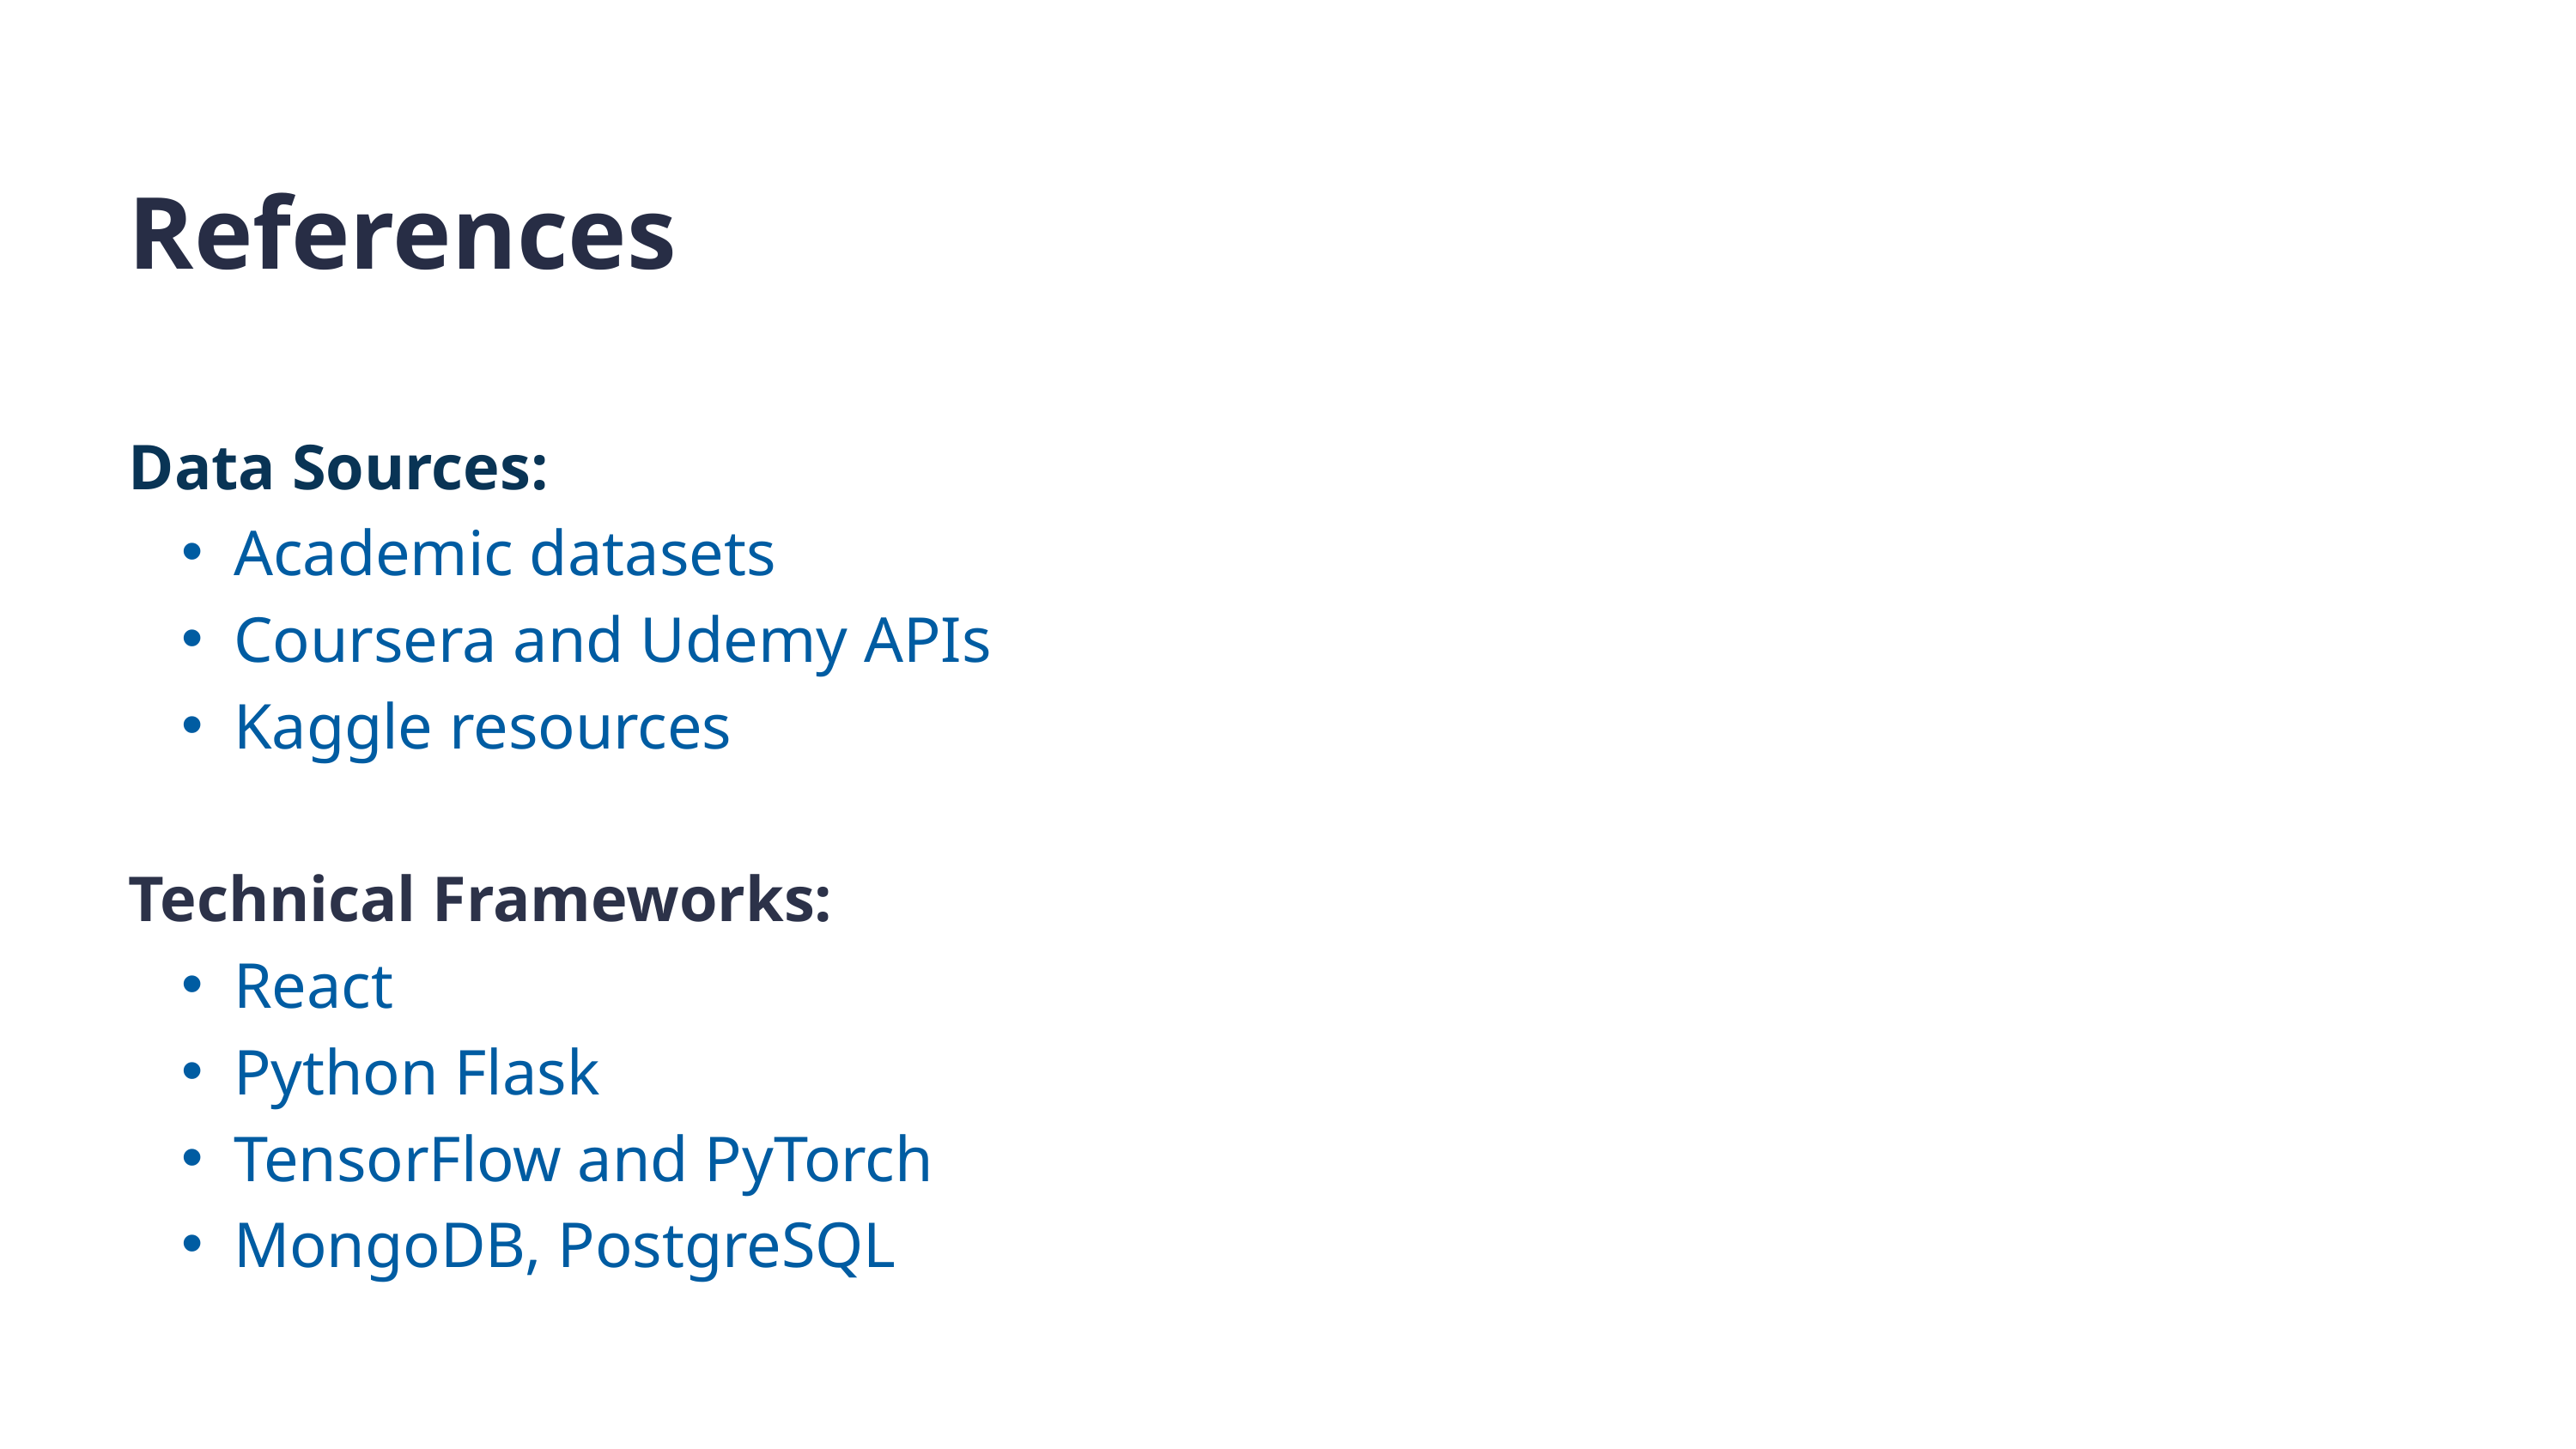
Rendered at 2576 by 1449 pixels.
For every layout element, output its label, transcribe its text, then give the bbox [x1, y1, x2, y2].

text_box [128, 170, 2130, 330]
text_box Data Sources: Academic datasets Coursera and Udemy APIs Kaggle resources Technical Frameworks: React Python Flask TensorFlow and PyTorch MongoDB, PostgreSQL [128, 415, 2349, 1281]
